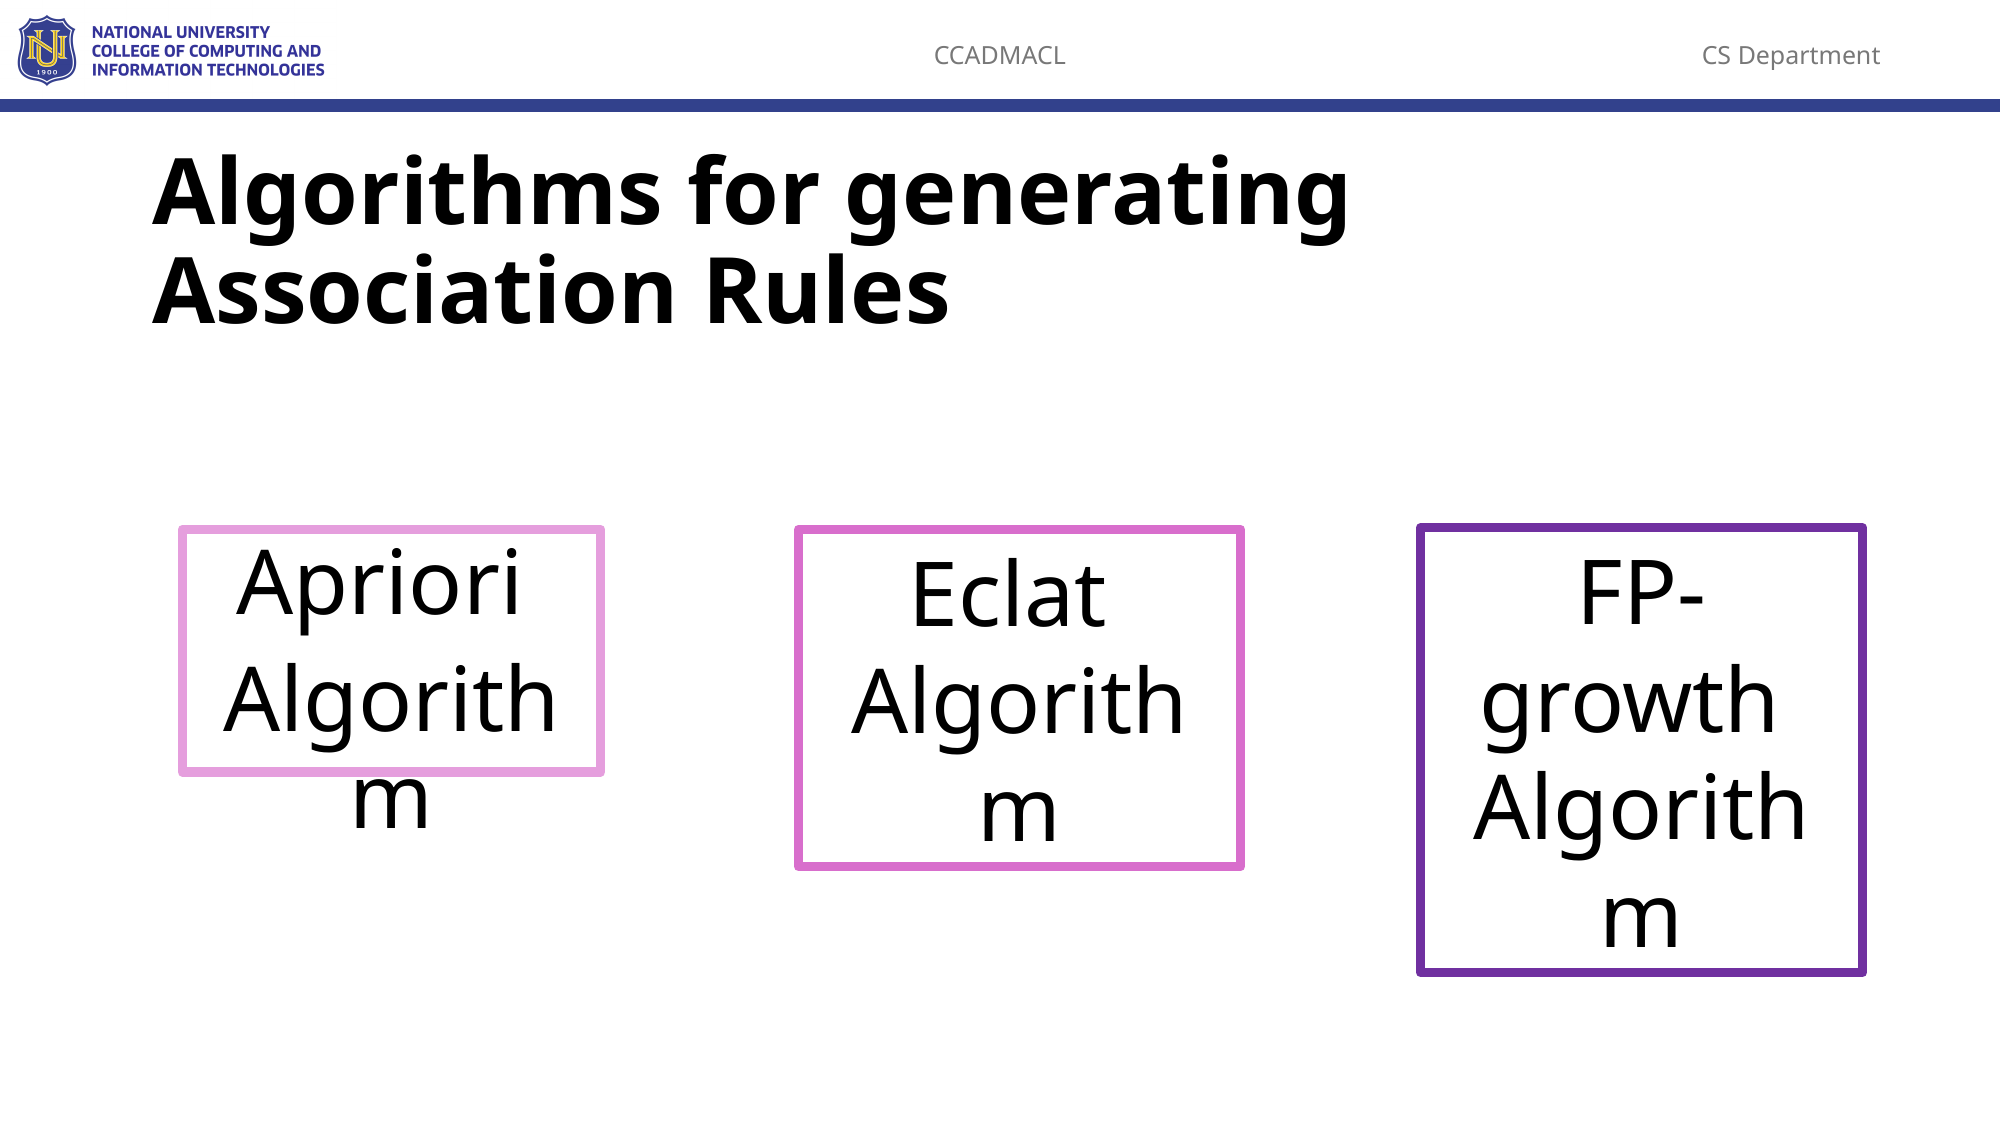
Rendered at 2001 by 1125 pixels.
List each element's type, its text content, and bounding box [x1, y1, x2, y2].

list Apriori Algorithm [182, 529, 601, 772]
text_box FP-growth Algorithm [1420, 527, 1863, 973]
picture [0, 0, 337, 99]
text_box Eclat Algorithm [798, 529, 1241, 867]
title Algorithms for generating Association Rules [137, 135, 1863, 353]
